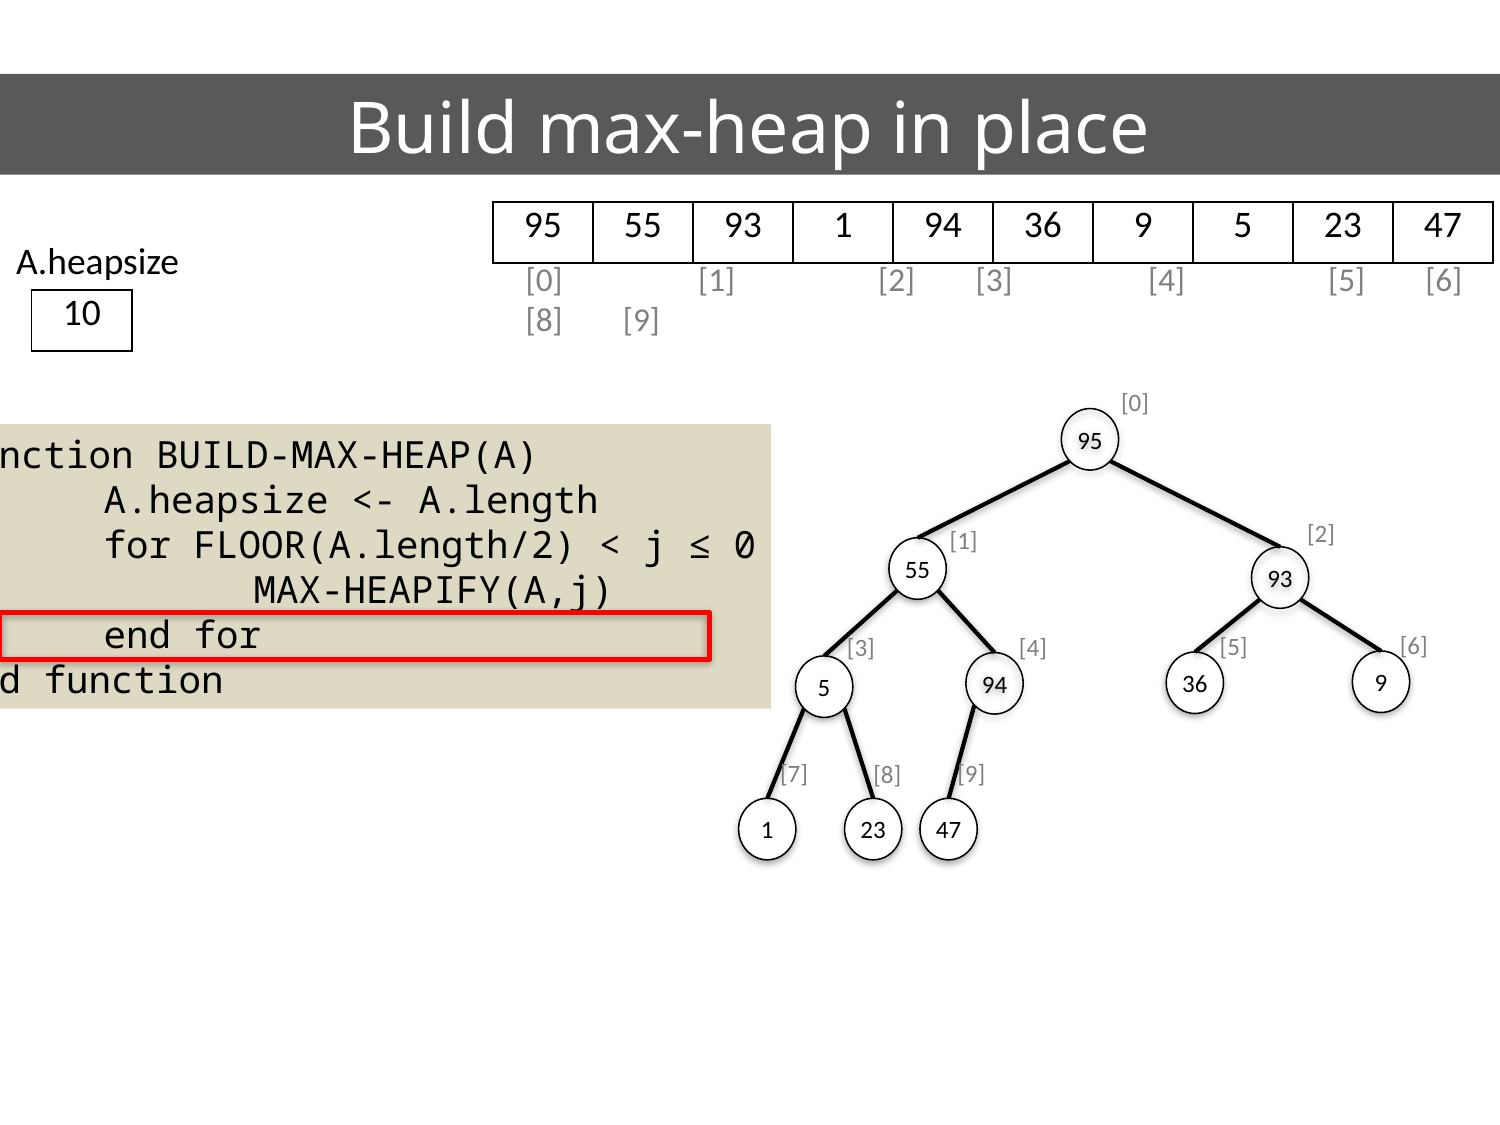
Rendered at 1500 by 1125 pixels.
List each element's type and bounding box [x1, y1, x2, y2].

table_header [1094, 203, 1192, 250]
text_box [1, 229, 195, 290]
text_box [0, 378, 1443, 861]
table_header [1394, 203, 1492, 250]
table_header [494, 203, 592, 262]
table_header [794, 203, 892, 250]
table_header [694, 203, 792, 250]
text_box [510, 250, 1500, 346]
text_box [0, 73, 1500, 175]
table_header [1294, 203, 1392, 250]
table_header [1194, 203, 1292, 250]
table_header [594, 203, 692, 250]
table_header [894, 203, 992, 250]
table_header [994, 203, 1092, 250]
table_header [32, 291, 131, 350]
